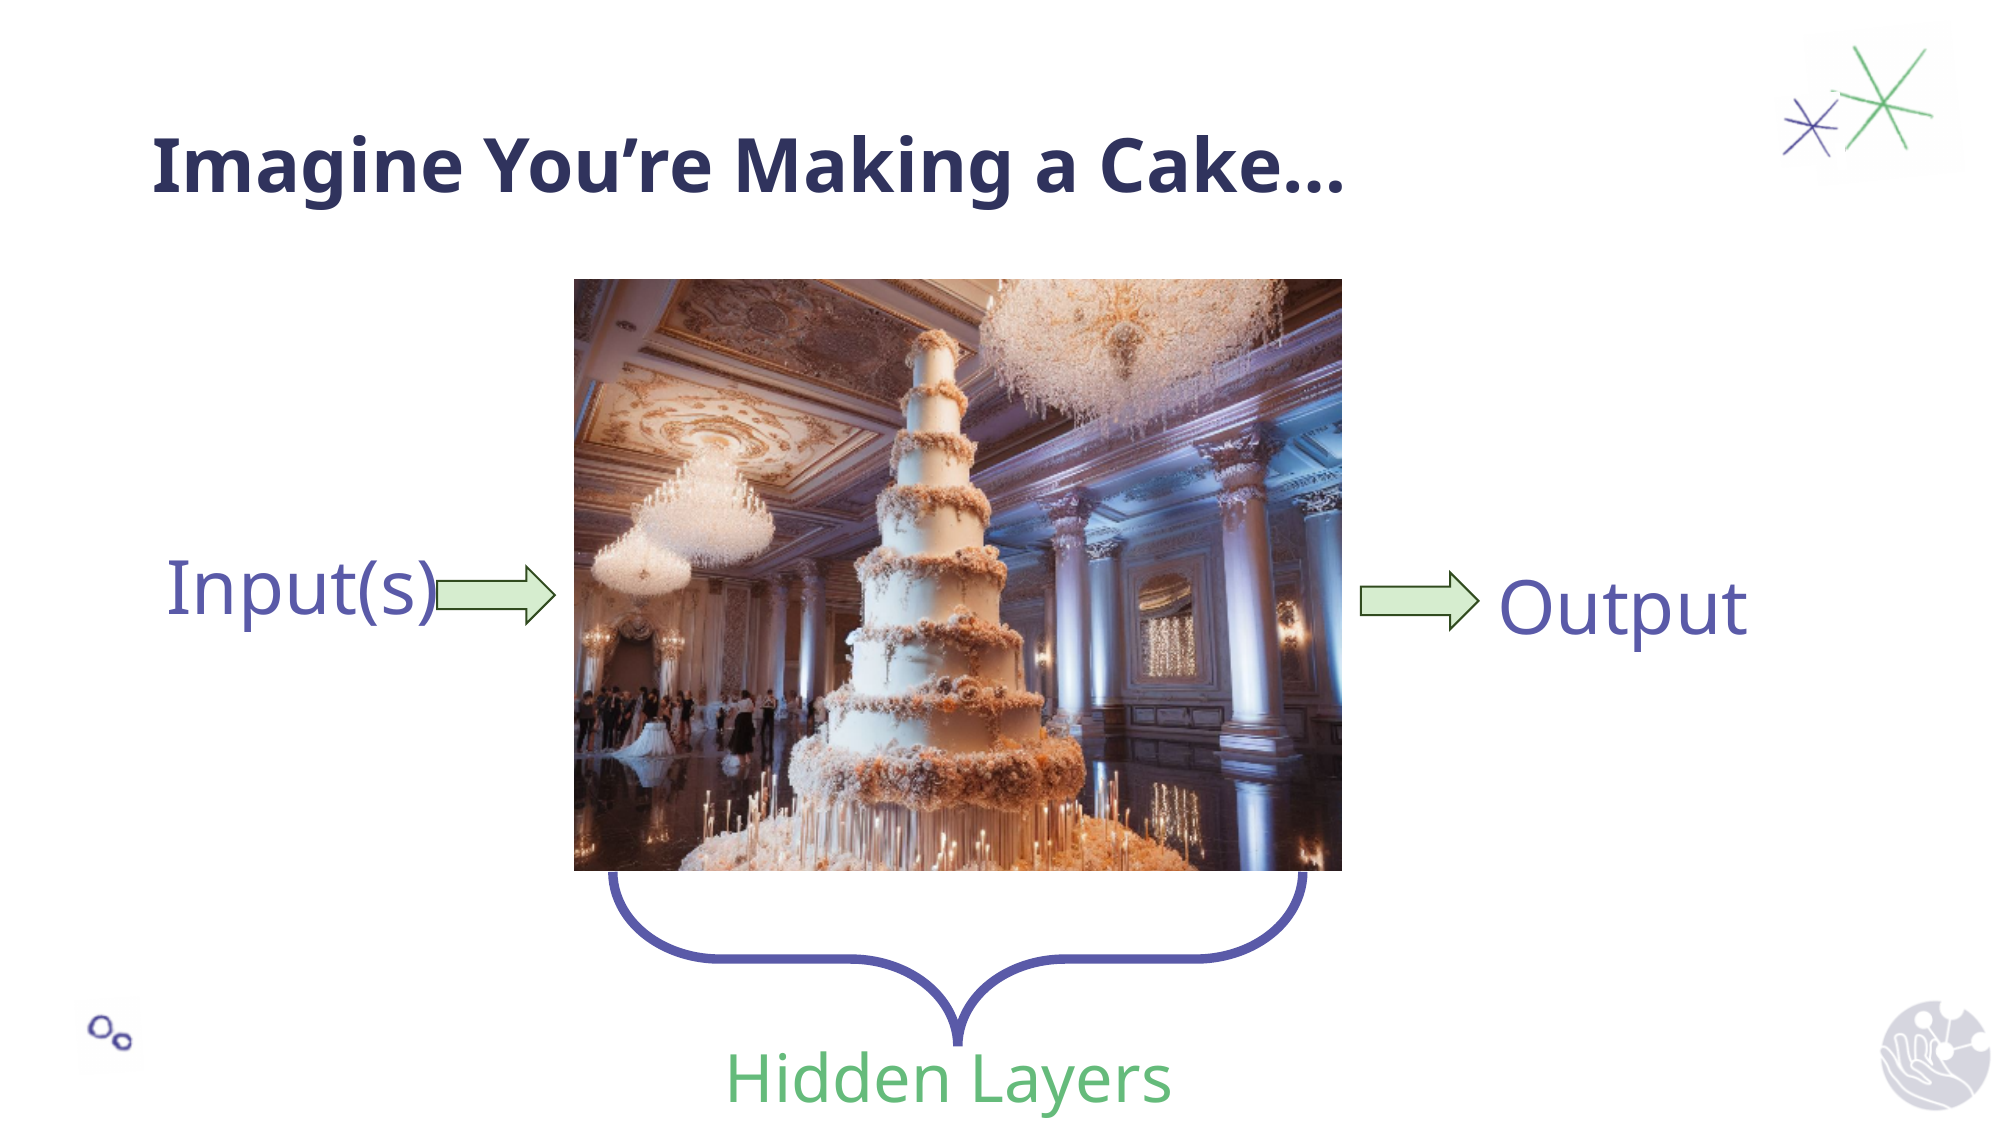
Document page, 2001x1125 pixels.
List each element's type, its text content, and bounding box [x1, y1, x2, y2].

text_box Input(s) [151, 532, 454, 638]
picture [1804, 21, 1964, 181]
picture [1866, 989, 1998, 1123]
text_box [1359, 569, 1480, 632]
picture [75, 997, 143, 1074]
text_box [514, 871, 1384, 1124]
picture [574, 279, 1342, 871]
title Imagine You’re Making a Cake… [137, 59, 1863, 278]
text_box [436, 564, 557, 626]
text_box Output [1482, 552, 1764, 658]
